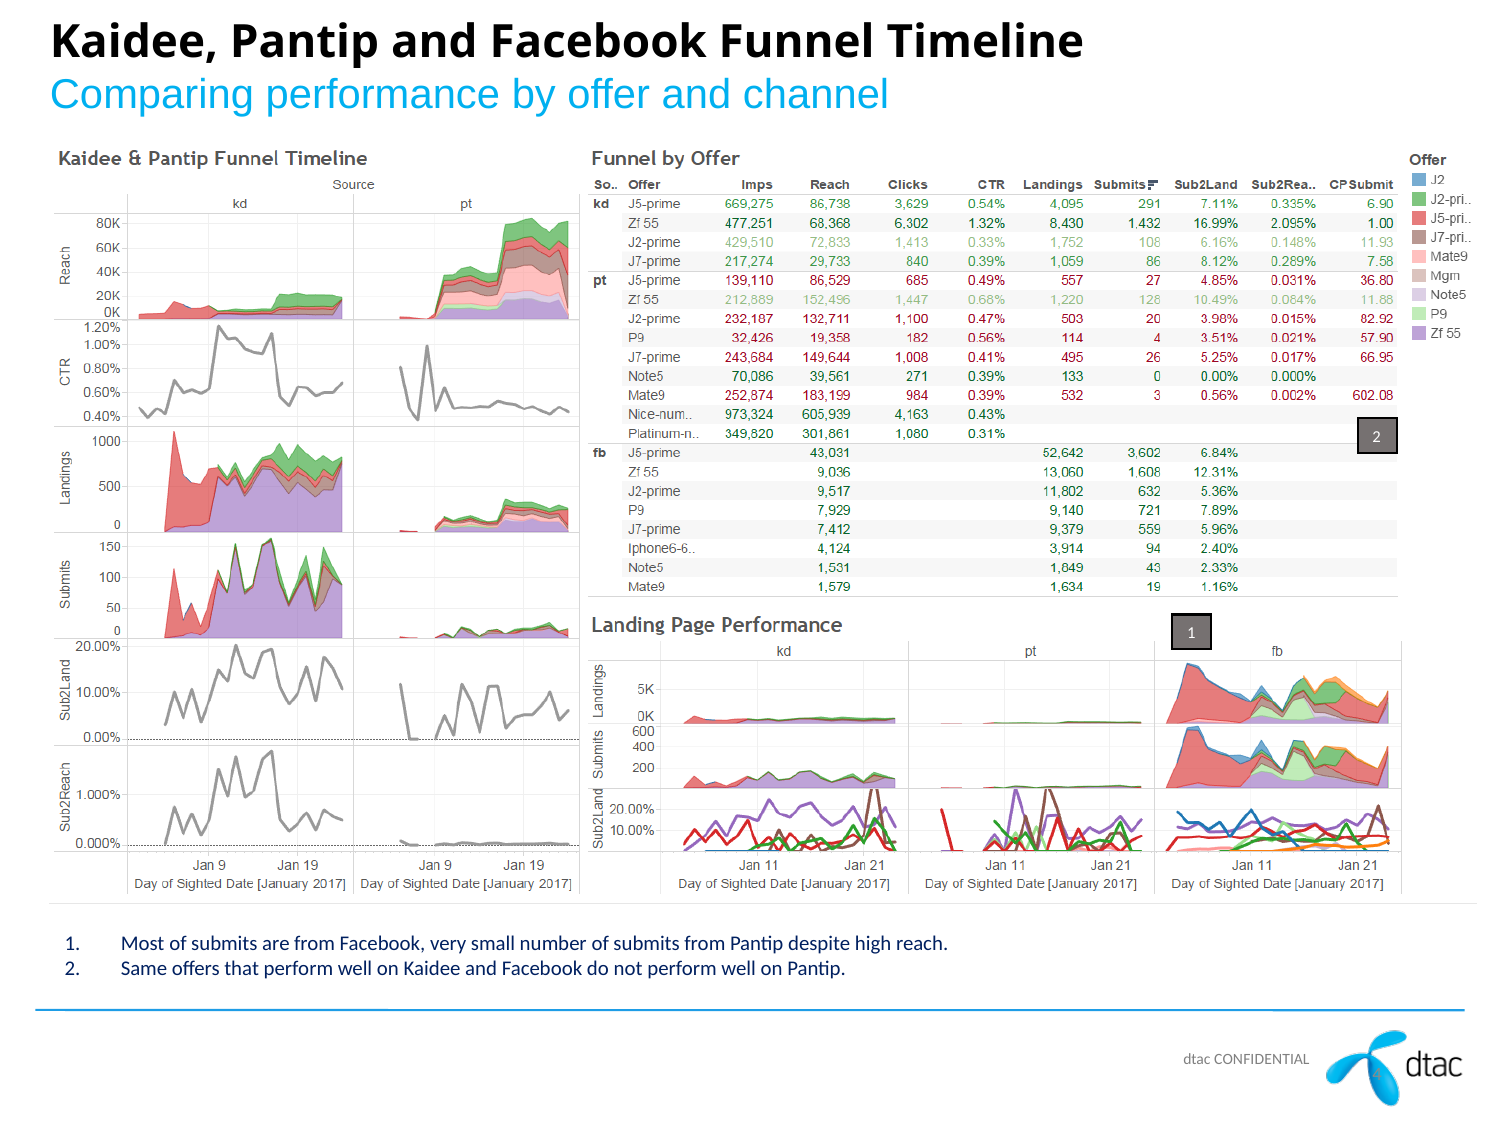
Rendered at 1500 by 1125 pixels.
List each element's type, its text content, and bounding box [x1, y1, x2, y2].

picture [49, 139, 1477, 904]
slide_number 4 [1059, 1042, 1397, 1103]
footer dtac CONFIDENTIAL [989, 1032, 1325, 1085]
text_box Most of submits are from Facebook, very small number of submits from Pantip despite high reach. Same offers that perform well on Kaidee and Facebook do not perform well on Pantip. [49, 922, 1173, 988]
text_box Kaidee, Pantip and Facebook Funnel Timeline Comparing performance by offer and channel [49, 11, 1480, 122]
picture [1316, 1019, 1477, 1116]
